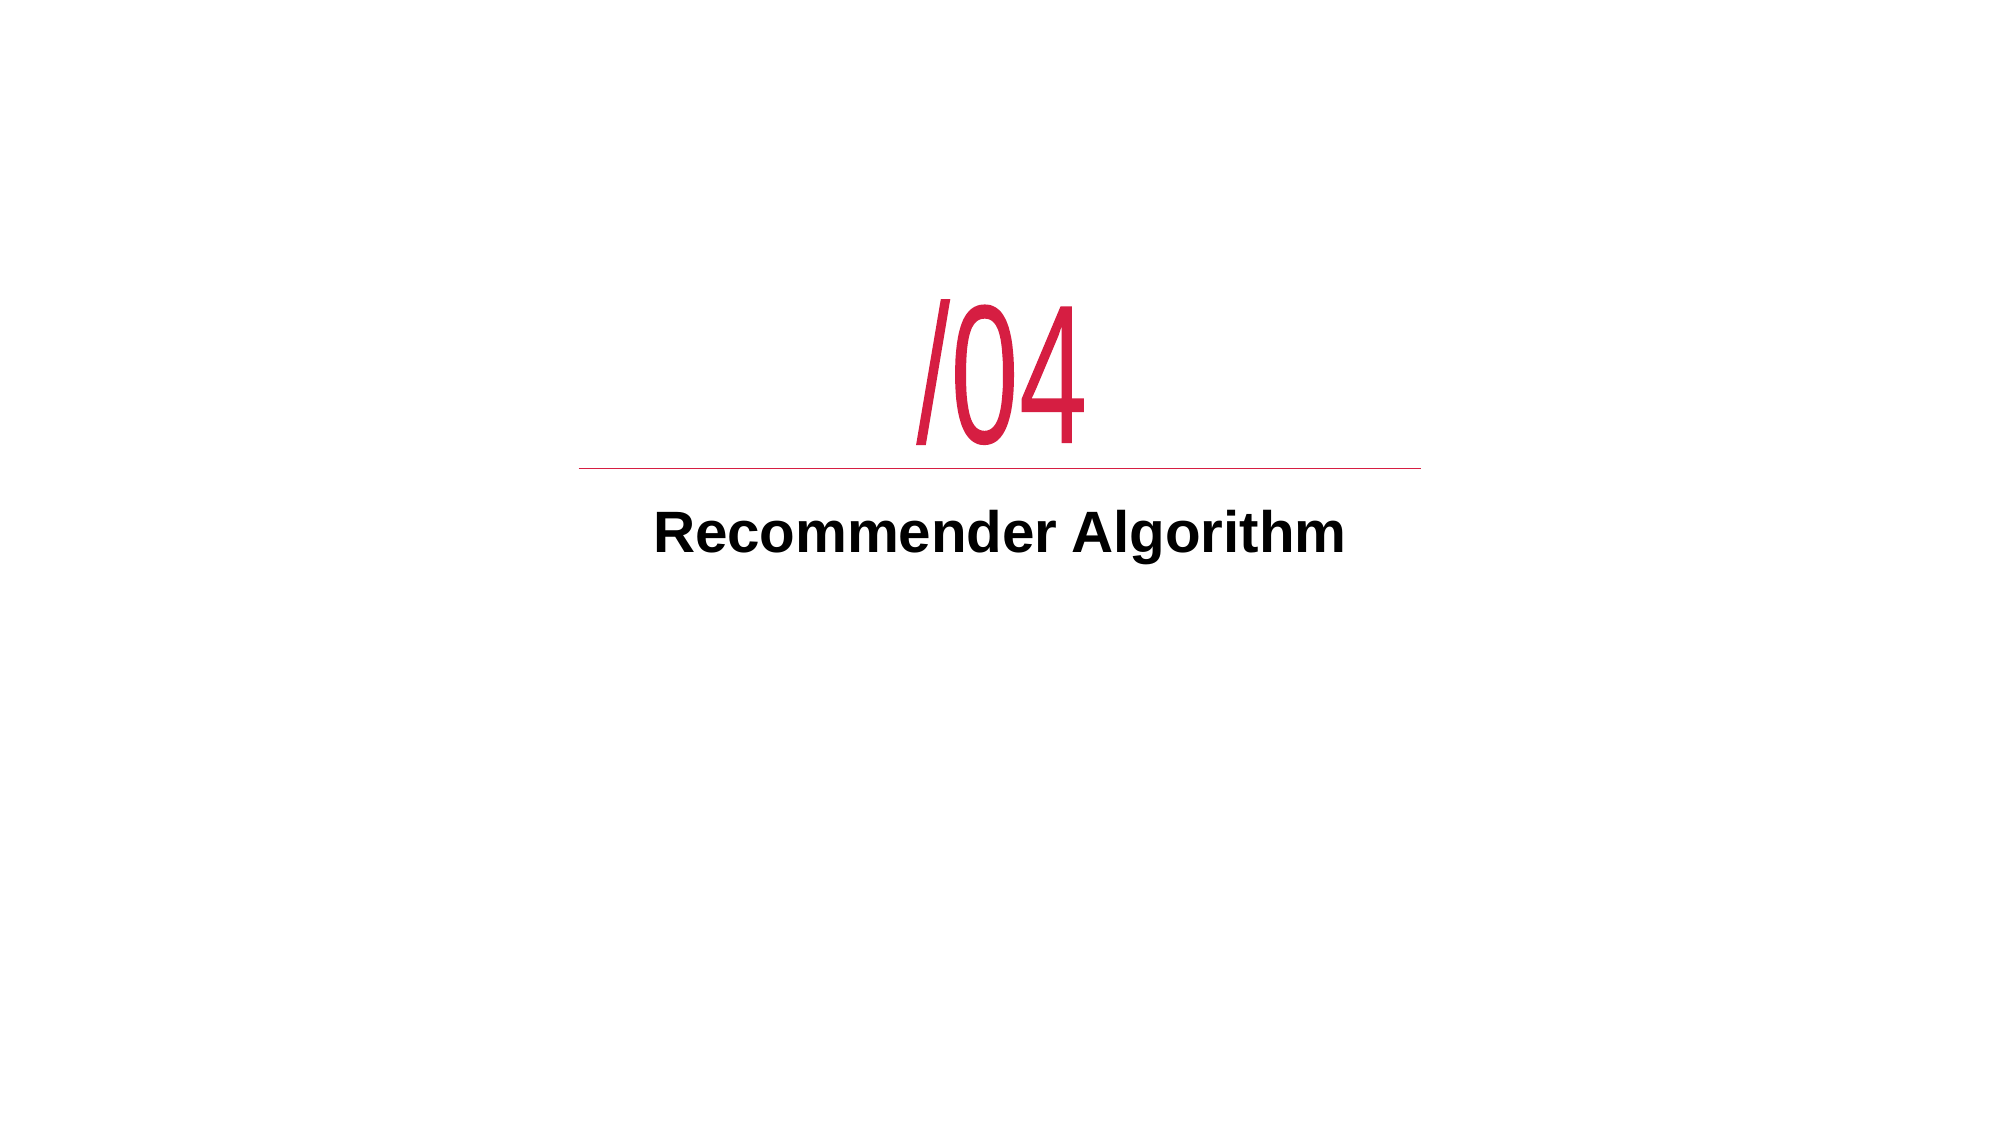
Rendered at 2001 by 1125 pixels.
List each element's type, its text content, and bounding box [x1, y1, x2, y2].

title Recommender Algorithm [628, 469, 1372, 576]
